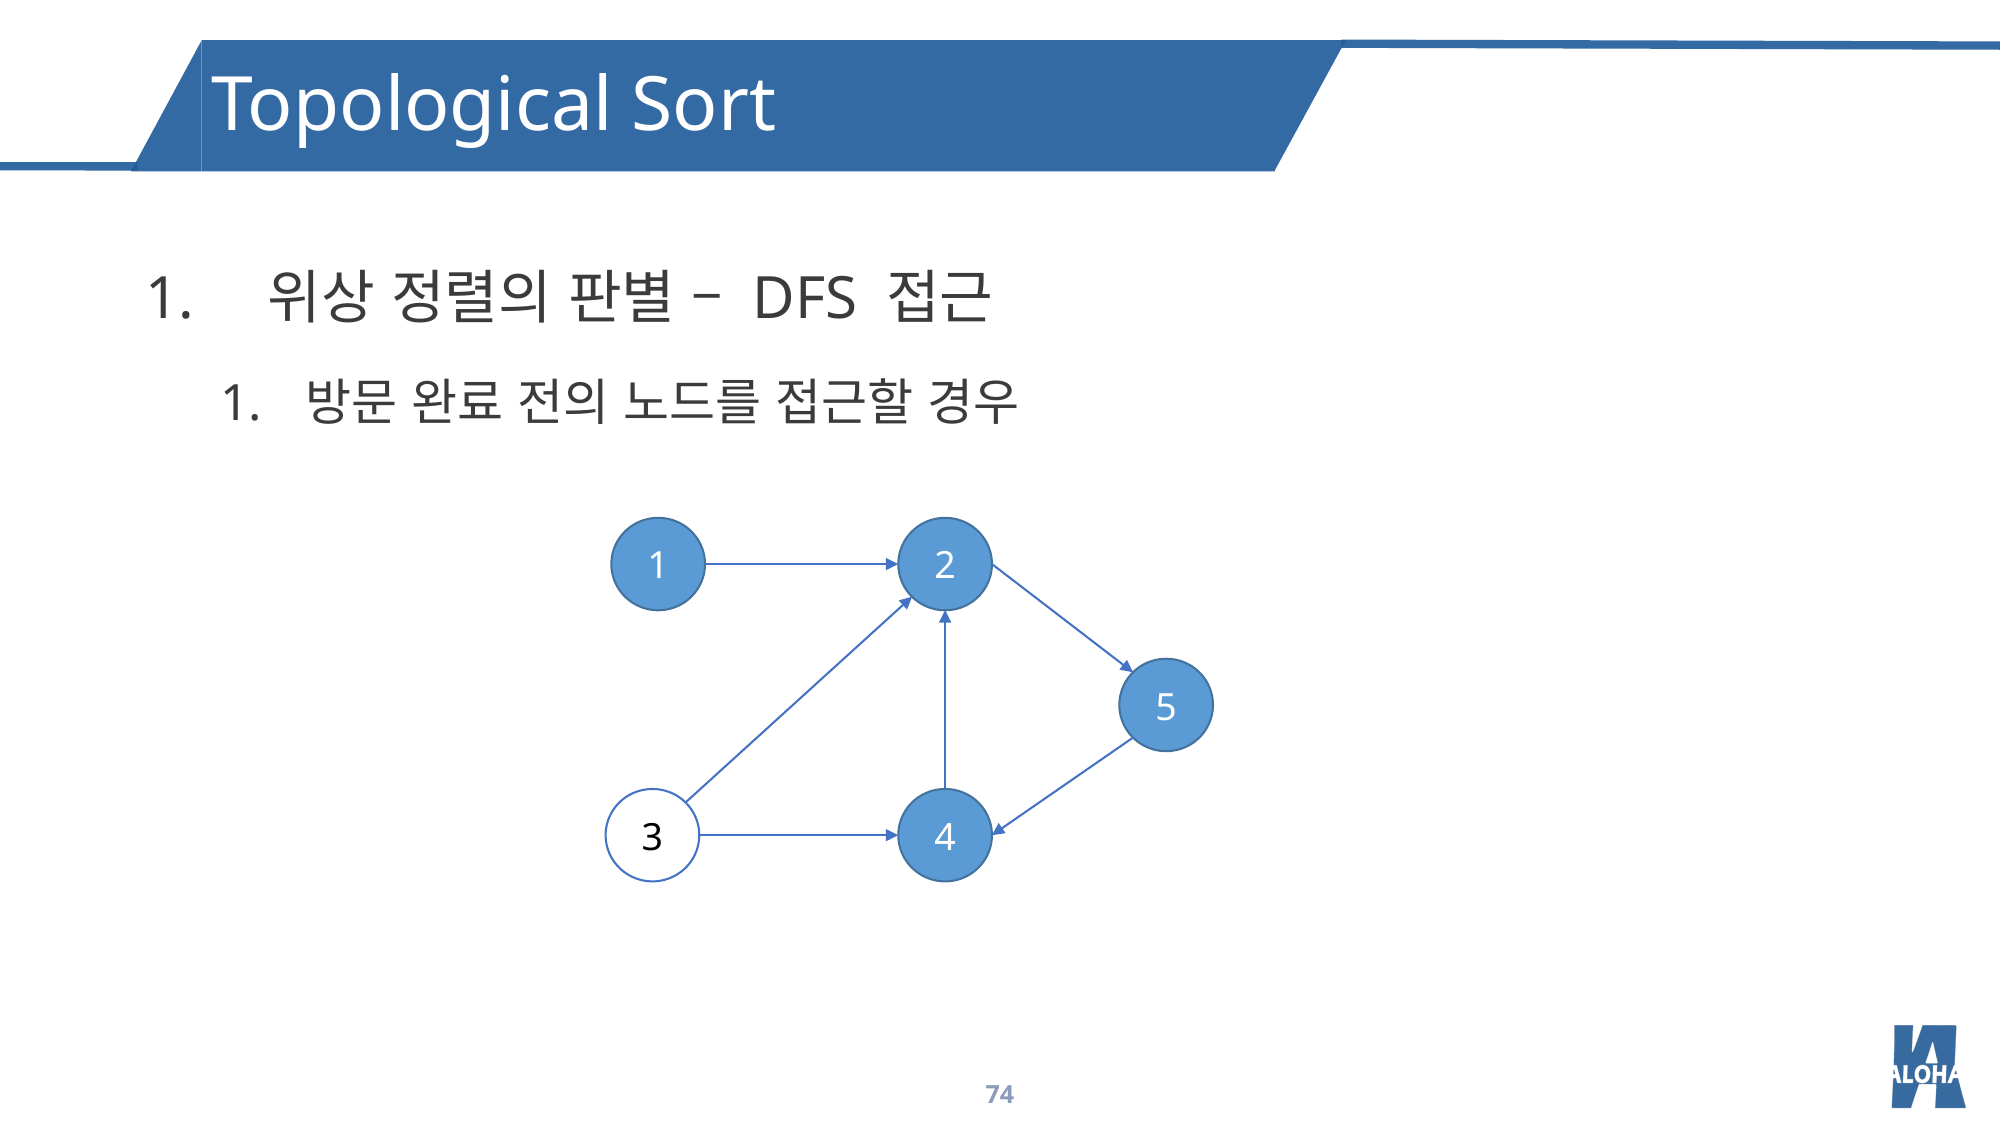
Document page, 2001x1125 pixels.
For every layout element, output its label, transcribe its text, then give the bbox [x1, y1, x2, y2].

list 위상 정렬의 판별 – DFS 접근 방문 완료 전의 노드를 접근할 경우 [130, 218, 1854, 1061]
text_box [605, 517, 1214, 882]
list Topological Sort [196, 45, 1270, 168]
picture [1853, 1006, 2000, 1125]
slide_number 74 [774, 1065, 1225, 1125]
